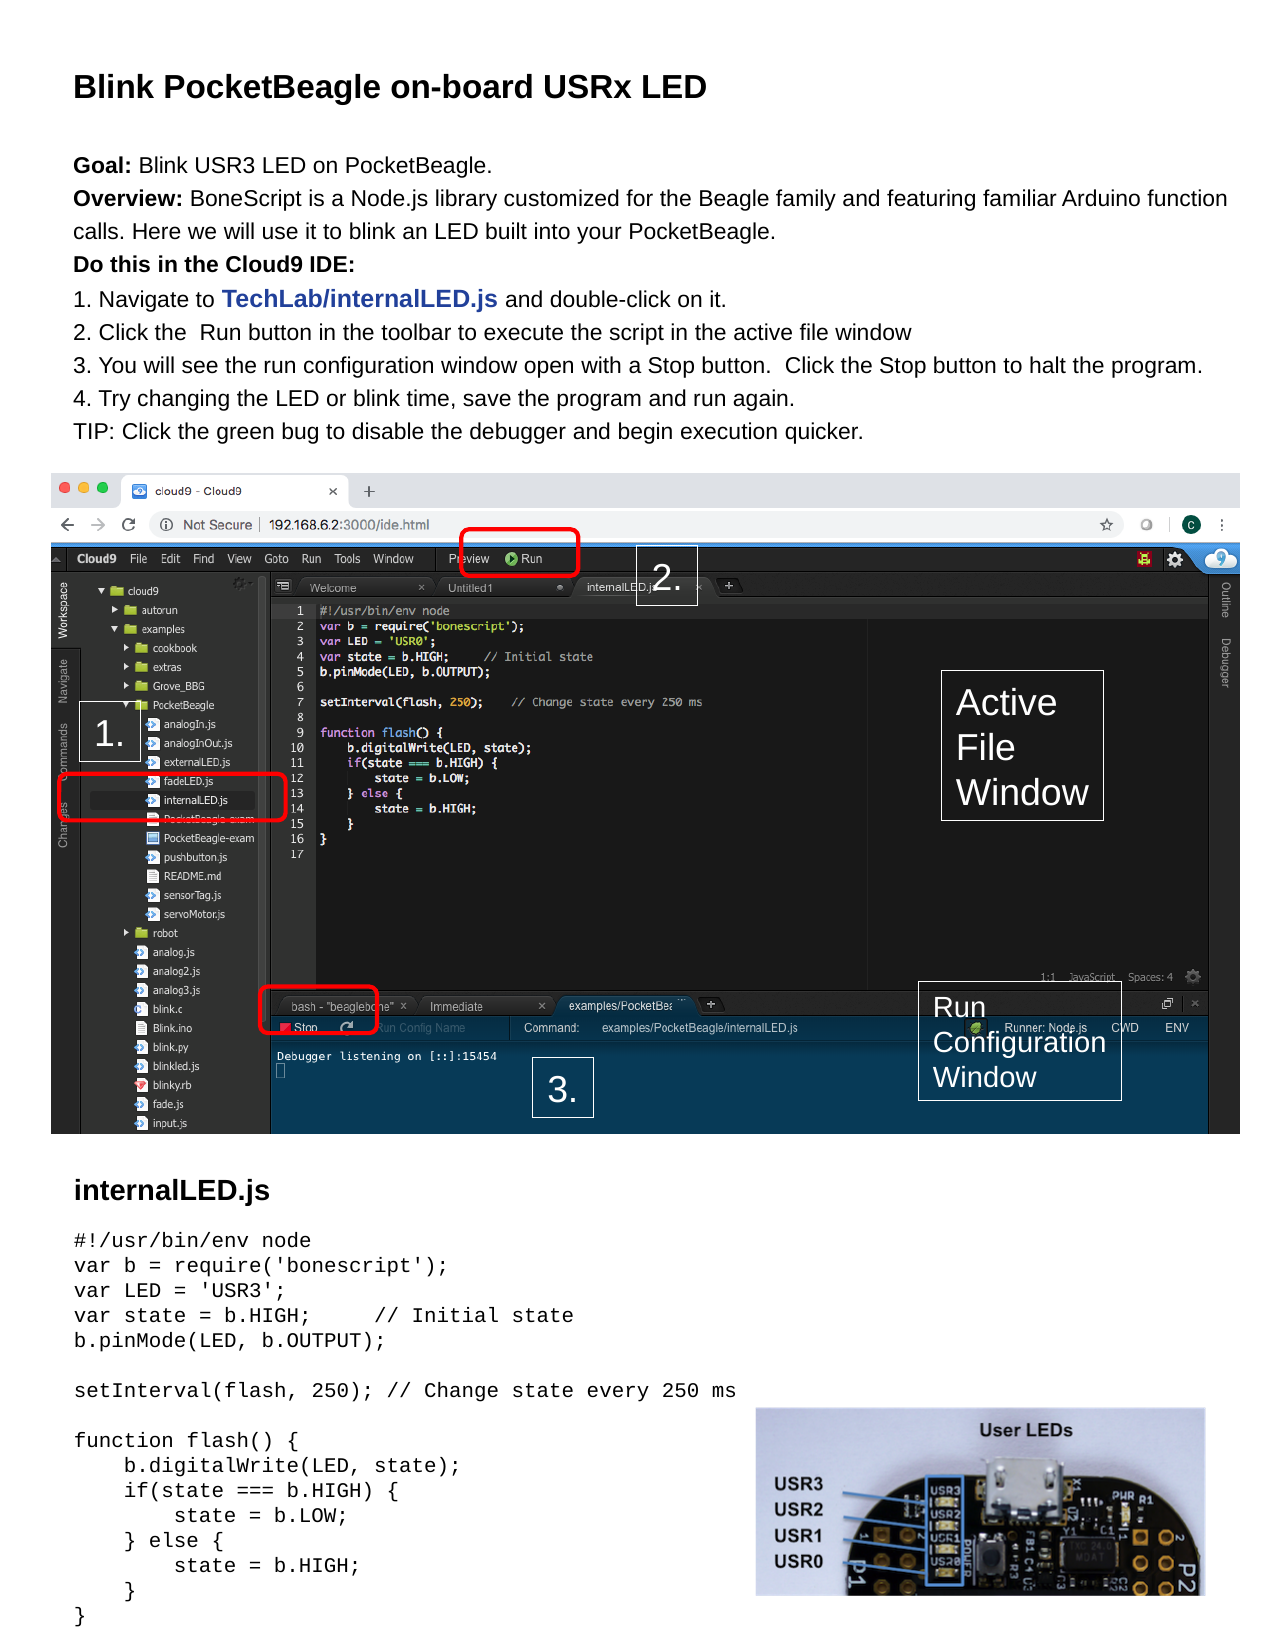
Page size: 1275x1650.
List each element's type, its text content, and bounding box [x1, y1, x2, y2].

text_box #!/usr/bin/env node var b = require('bonescript'); var LED = 'USR3'; var state = b.HIGH; // Initial state b.pinMode(LED, b.OUTPUT); setInterval(flash, 250); // Change state every 250 ms function flash() { b.digitalWrite(LED, state); if(state === b.HIGH) { state = b.LOW; } else { state = b.HIGH; } } [59, 1219, 757, 1634]
text_box internalLED.js [59, 1157, 286, 1214]
text_box Blink PocketBeagle on-board USRx LED Goal: Blink USR3 LED on PocketBeagle. Overview: BoneScript is a Node.js library customized for the Beagle family and featuring familiar Arduino function calls. Here we will use it to blink an LED built into your PocketBeagle. Do this in the Cloud9 IDE: 1. Navigate to TechLab/internalLED.js and double-click on it. 2. Click the Run button in the toolbar to execute the script in the active file window 3. You will see the run configuration window open with a Stop button. Click the Stop button to halt the program. 4. Try changing the LED or blink time, save the program and run again. TIP: Click the green bug to disable the debugger and begin execution quicker. [58, 49, 1248, 406]
picture [754, 1407, 1206, 1596]
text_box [51, 473, 1240, 1134]
